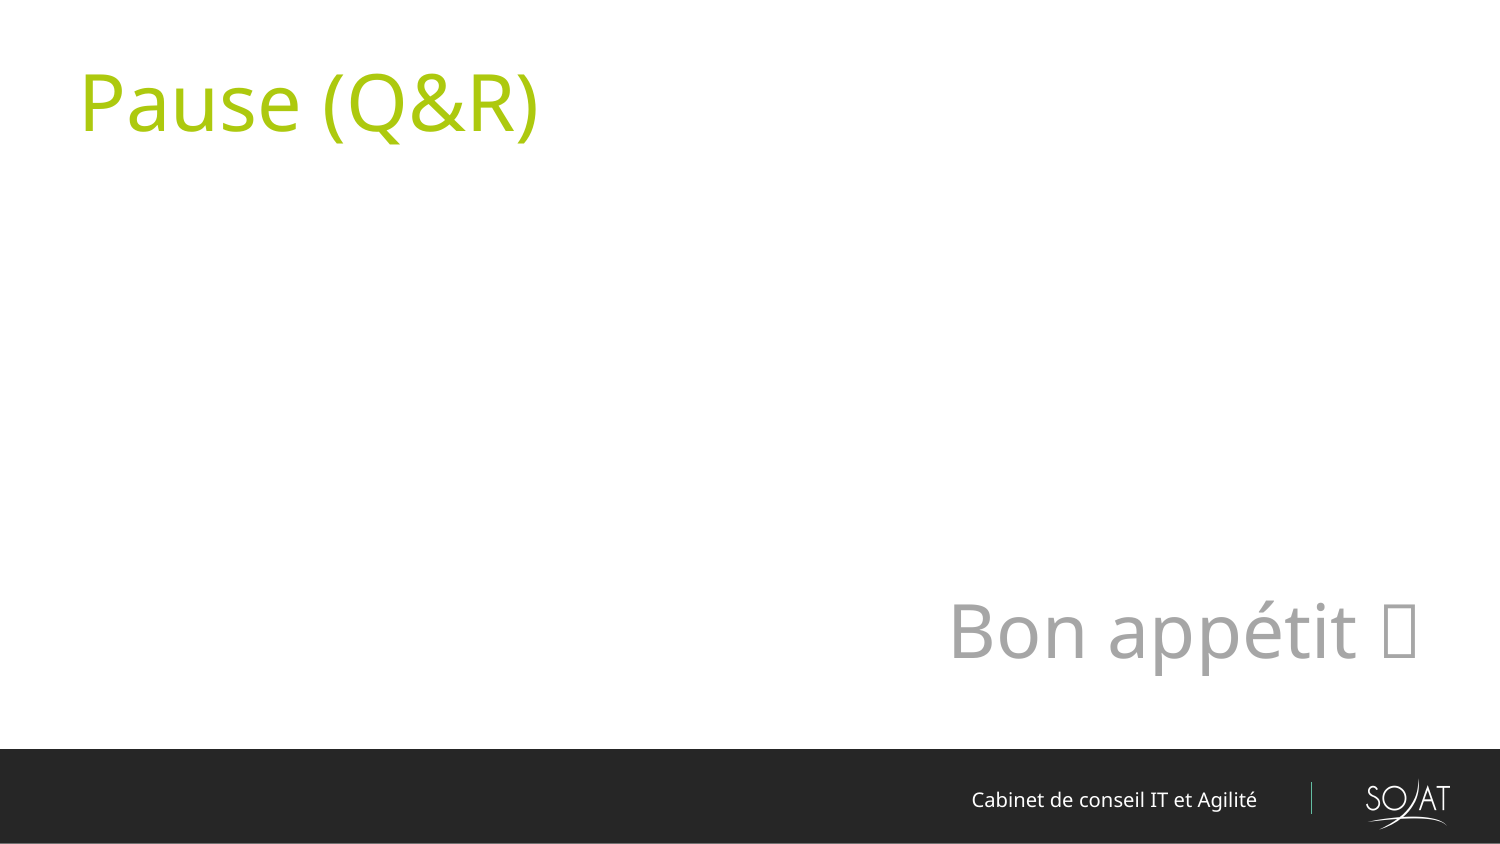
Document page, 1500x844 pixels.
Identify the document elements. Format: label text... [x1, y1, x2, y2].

picture [1365, 778, 1451, 830]
title Pause (Q&R) [63, 36, 1406, 120]
text_box Bon appétit  [932, 568, 1500, 652]
